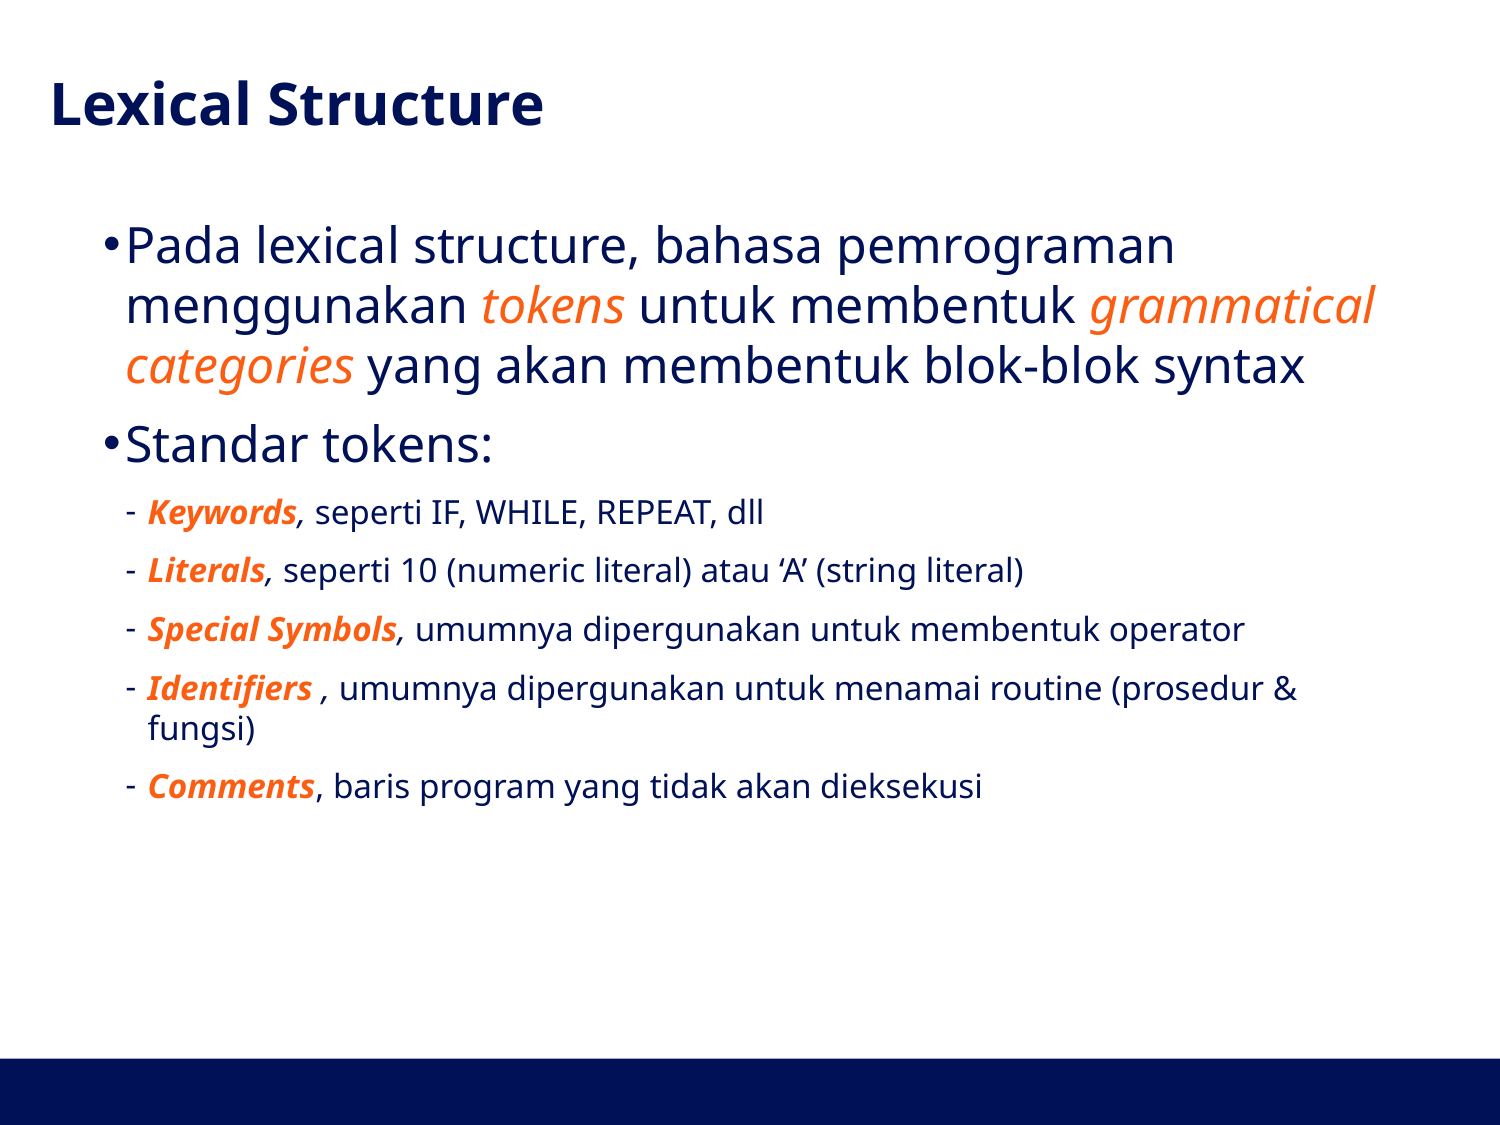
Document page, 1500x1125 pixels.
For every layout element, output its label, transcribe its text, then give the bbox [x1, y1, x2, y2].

title Lexical Structure [49, 66, 1451, 138]
list Pada lexical structure, bahasa pemrograman menggunakan tokens untuk membentuk grammatical categories yang akan membentuk blok-blok syntax Standar tokens: Keywords, seperti IF, WHILE, REPEAT, dll Literals, seperti 10 (numeric literal) atau ‘A’ (string literal) Special Symbols, umumnya dipergunakan untuk membentuk operator Identifiers , umumnya dipergunakan untuk menamai routine (prosedur & fungsi) Comments, baris program yang tidak akan dieksekusi [103, 213, 1397, 980]
